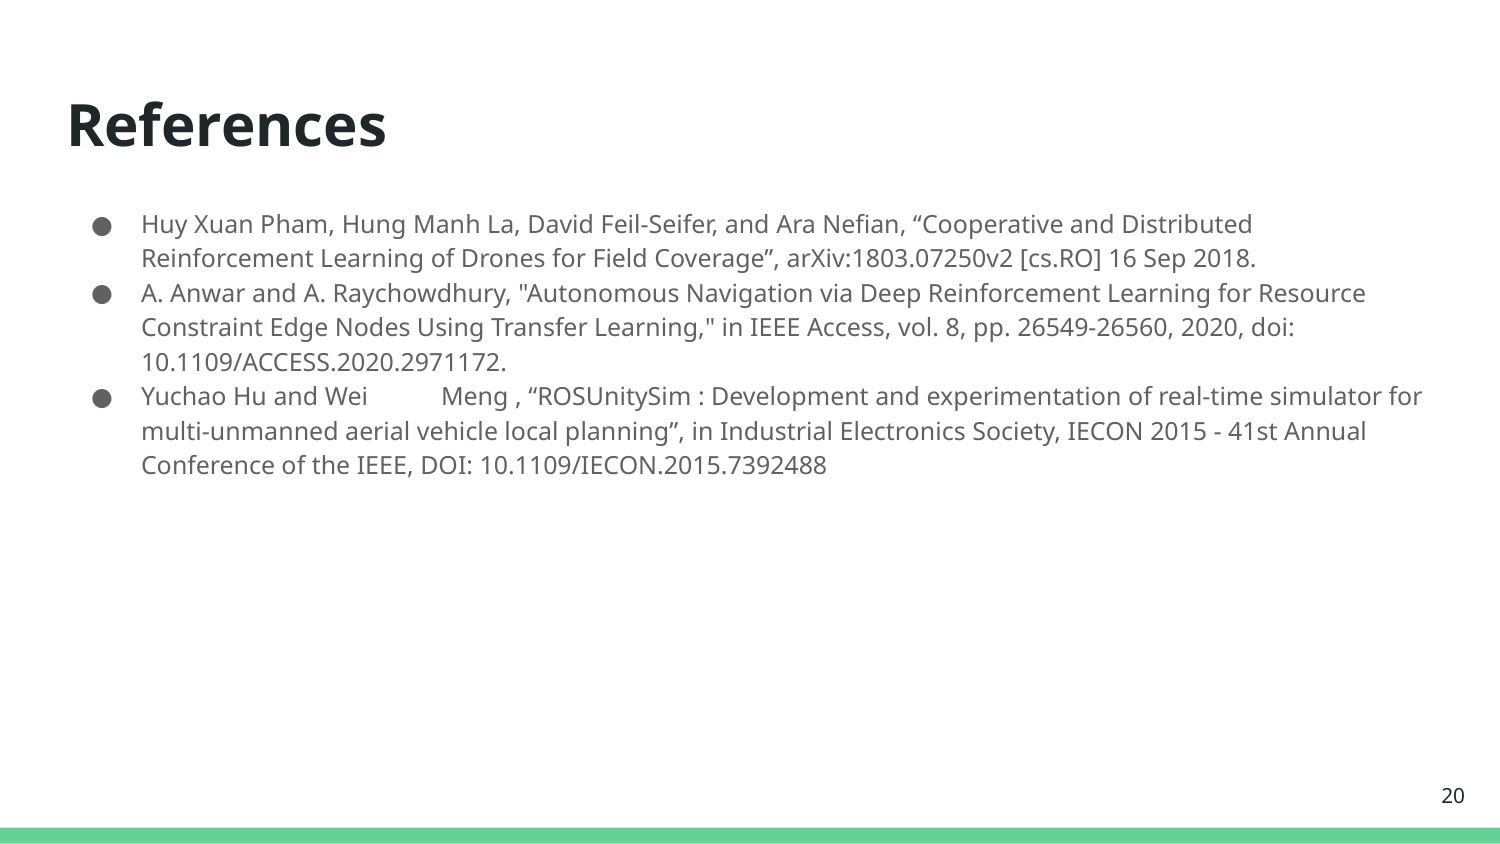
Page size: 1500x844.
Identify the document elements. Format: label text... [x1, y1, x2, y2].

list Huy Xuan Pham, Hung Manh La, David Feil-Seifer, and Ara Nefian, “Cooperative and Distributed Reinforcement Learning of Drones for Field Coverage”, arXiv:1803.07250v2 [cs.RO] 16 Sep 2018. A. Anwar and A. Raychowdhury, "Autonomous Navigation via Deep Reinforcement Learning for Resource Constraint Edge Nodes Using Transfer Learning," in IEEE Access, vol. 8, pp. 26549-26560, 2020, doi: 10.1109/ACCESS.2020.2971172. Yuchao Hu and Wei Meng , “ROSUnitySim : Development and experimentation of real-time simulator for multi-unmanned aerial vehicle local planning”, in Industrial Electronics Society, IECON 2015 - 41st Annual Conference of the IEEE, DOI: 10.1109/IECON.2015.7392488 [51, 189, 1449, 750]
title References [51, 72, 1449, 167]
slide_number ‹#› [1389, 764, 1480, 830]
